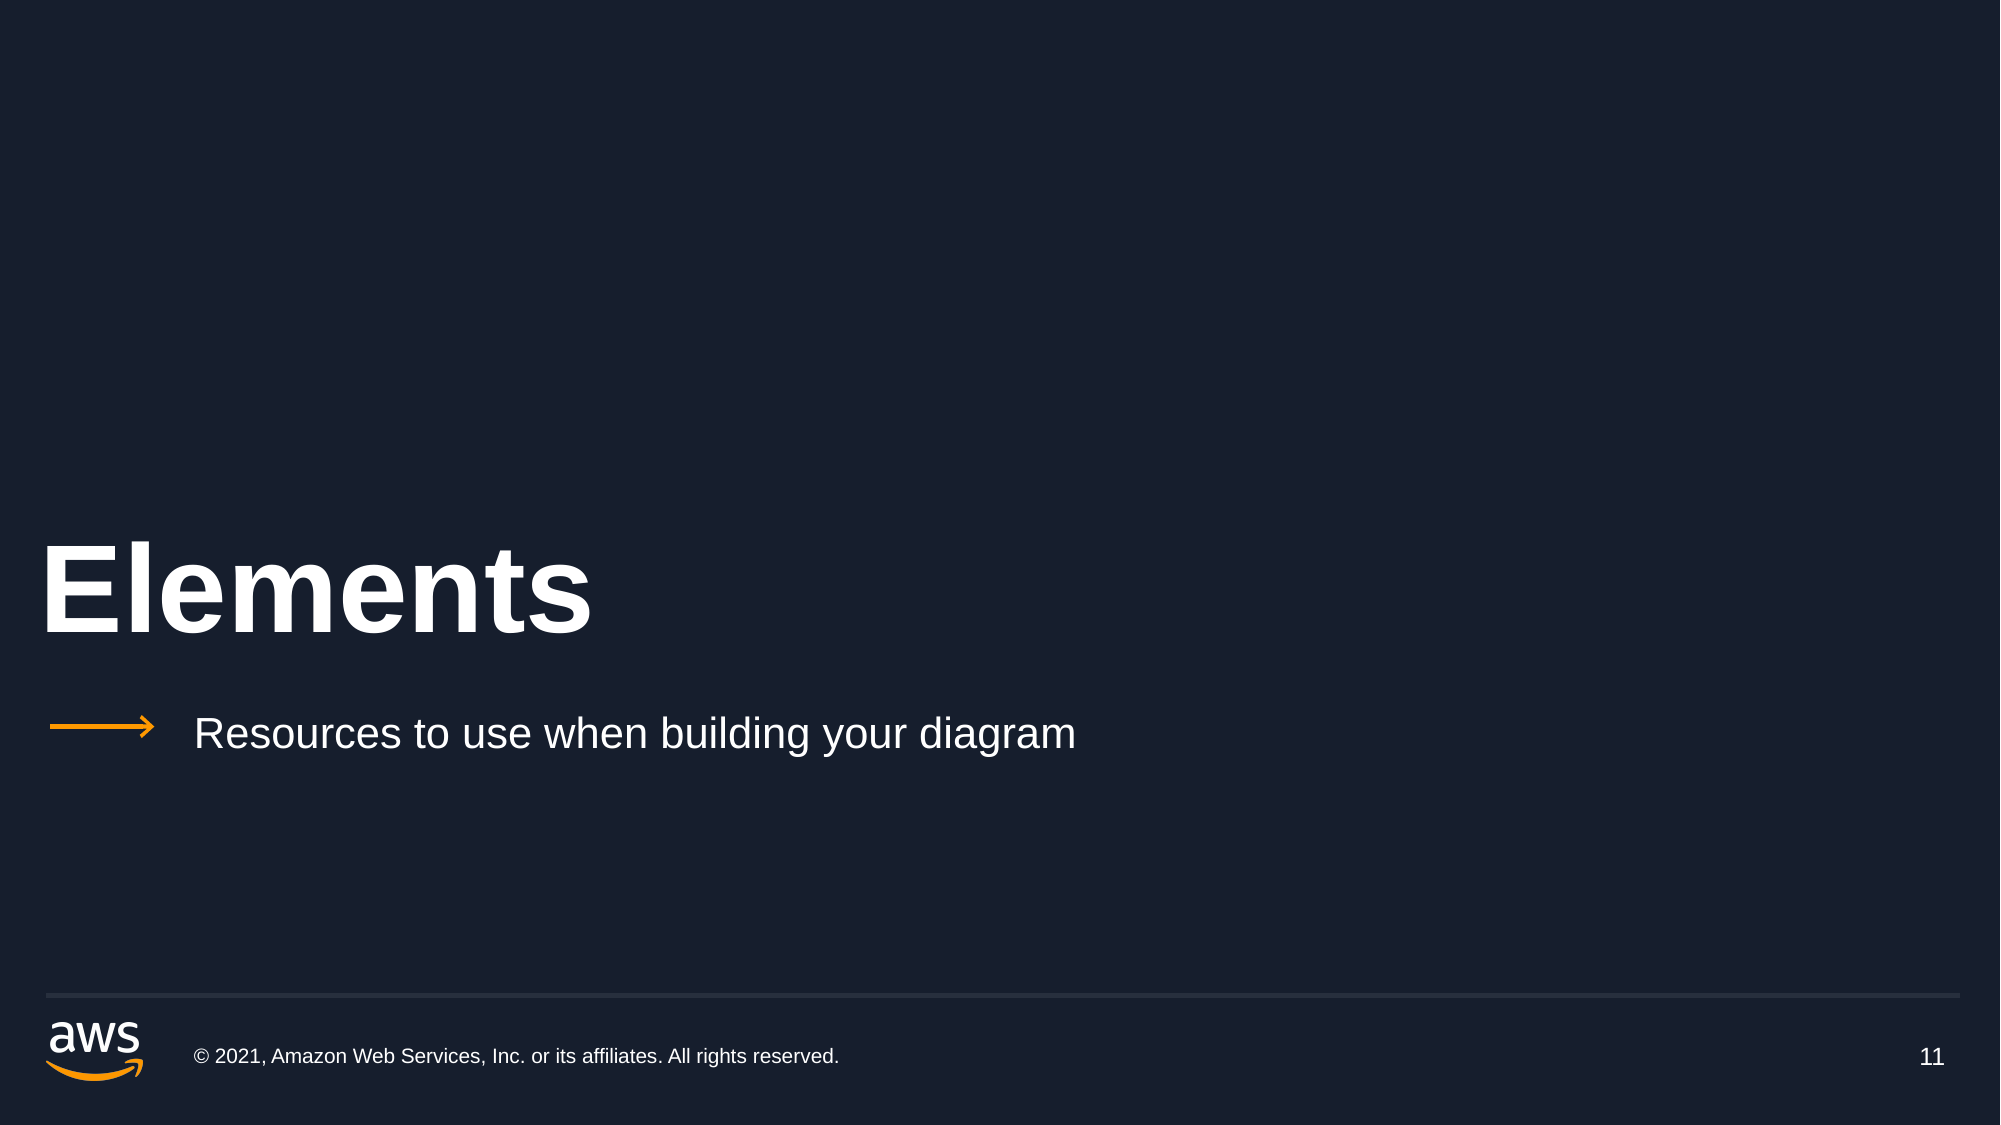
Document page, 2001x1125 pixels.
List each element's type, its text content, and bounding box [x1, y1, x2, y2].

subtitle Resources to use when building your diagram [178, 703, 1627, 766]
slide_number 11 [1493, 1025, 1961, 1086]
title Elements [24, 241, 1609, 668]
picture [46, 1022, 143, 1081]
footer © 2021, Amazon Web Services, Inc. or its affiliates. All rights reserved. [178, 1025, 911, 1086]
